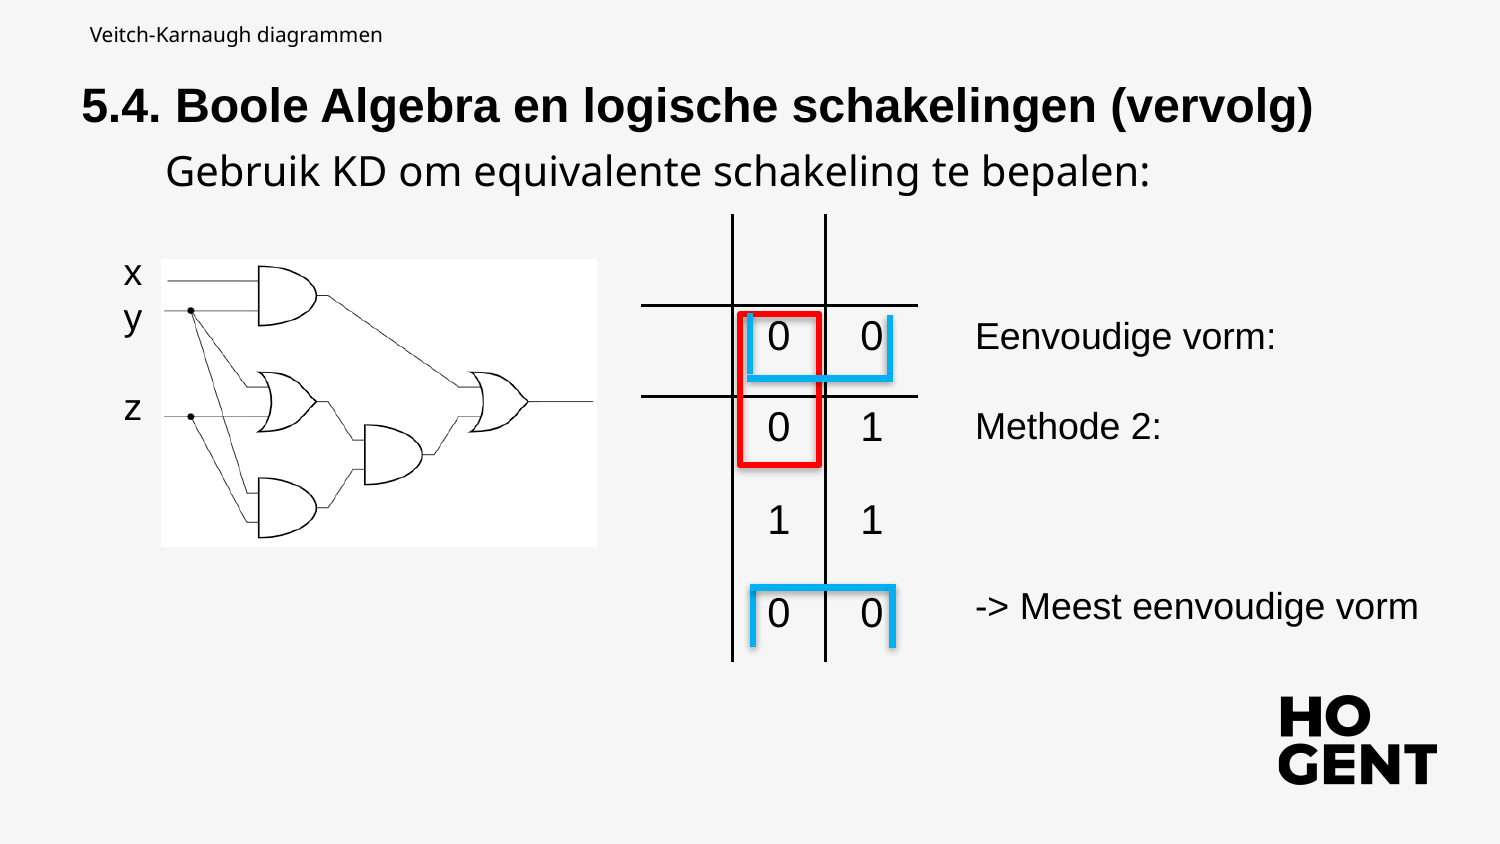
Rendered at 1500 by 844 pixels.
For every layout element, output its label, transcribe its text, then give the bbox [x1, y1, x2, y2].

picture [161, 259, 597, 547]
text_box x y z [108, 240, 158, 436]
list Veitch-Karnaugh diagrammen [74, 13, 750, 66]
text_box Gebruik KD om equivalente schakeling te bepalen: [0, 137, 1471, 844]
text_box [739, 313, 820, 466]
text_box 5.4. Boole Algebra en logische schakelingen (vervolg) [66, 66, 1426, 137]
